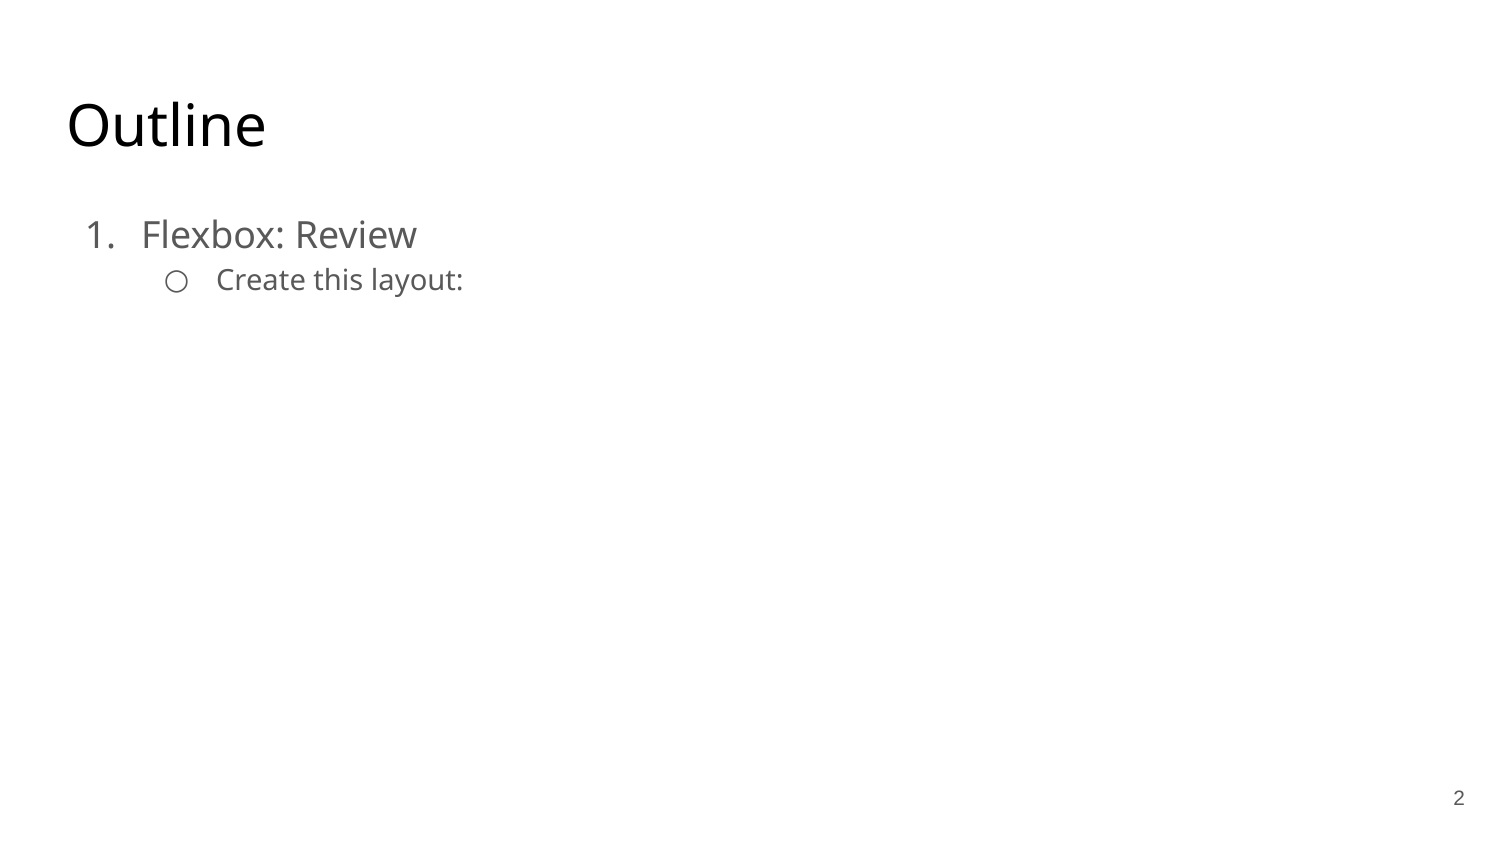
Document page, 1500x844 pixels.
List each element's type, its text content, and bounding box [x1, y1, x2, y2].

list Flexbox: Review Create this layout: [51, 189, 1449, 750]
title Outline [51, 72, 1449, 167]
slide_number ‹#› [1389, 764, 1480, 830]
